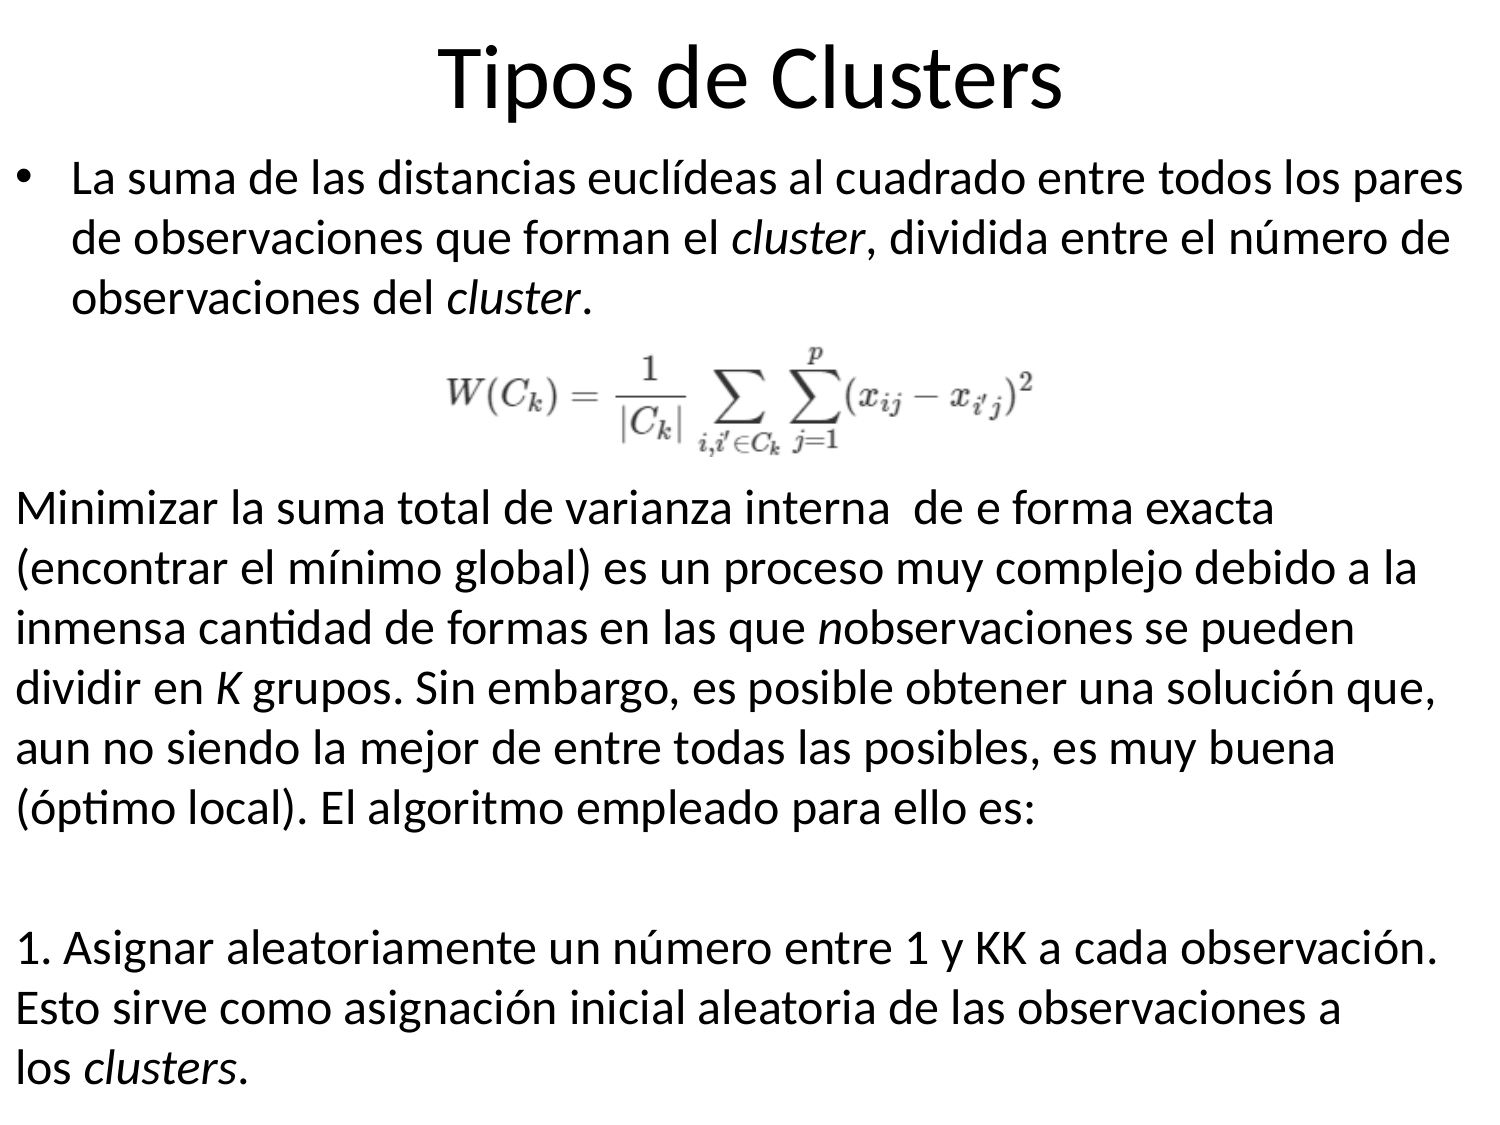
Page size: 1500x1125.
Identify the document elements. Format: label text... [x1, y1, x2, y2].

picture [442, 344, 1034, 457]
title Tipos de Clusters [76, 7, 1427, 136]
